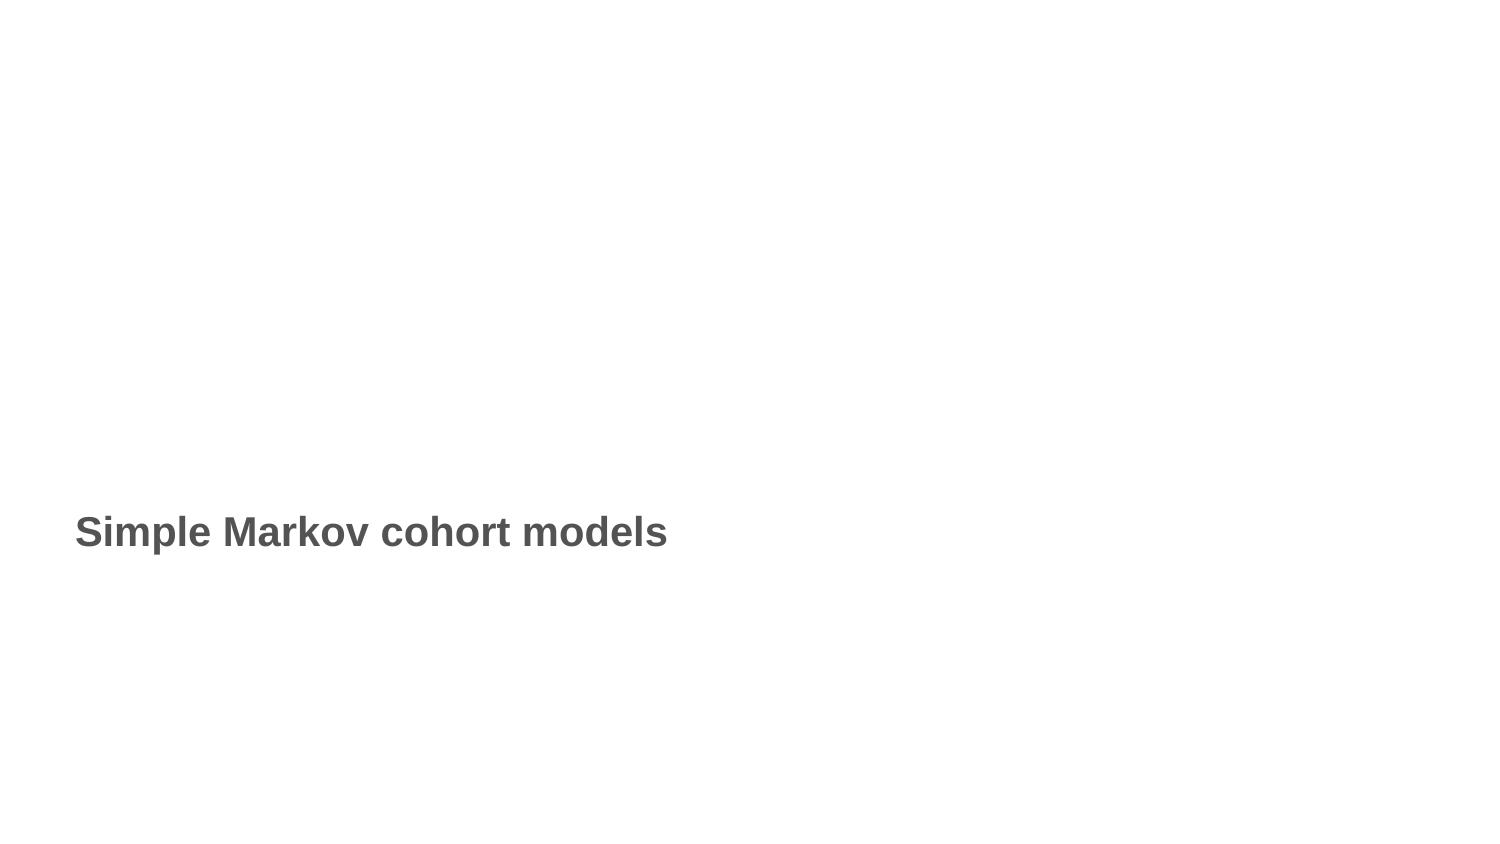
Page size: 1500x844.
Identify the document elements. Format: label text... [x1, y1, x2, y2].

list Simple Markov cohort models [75, 291, 1179, 555]
